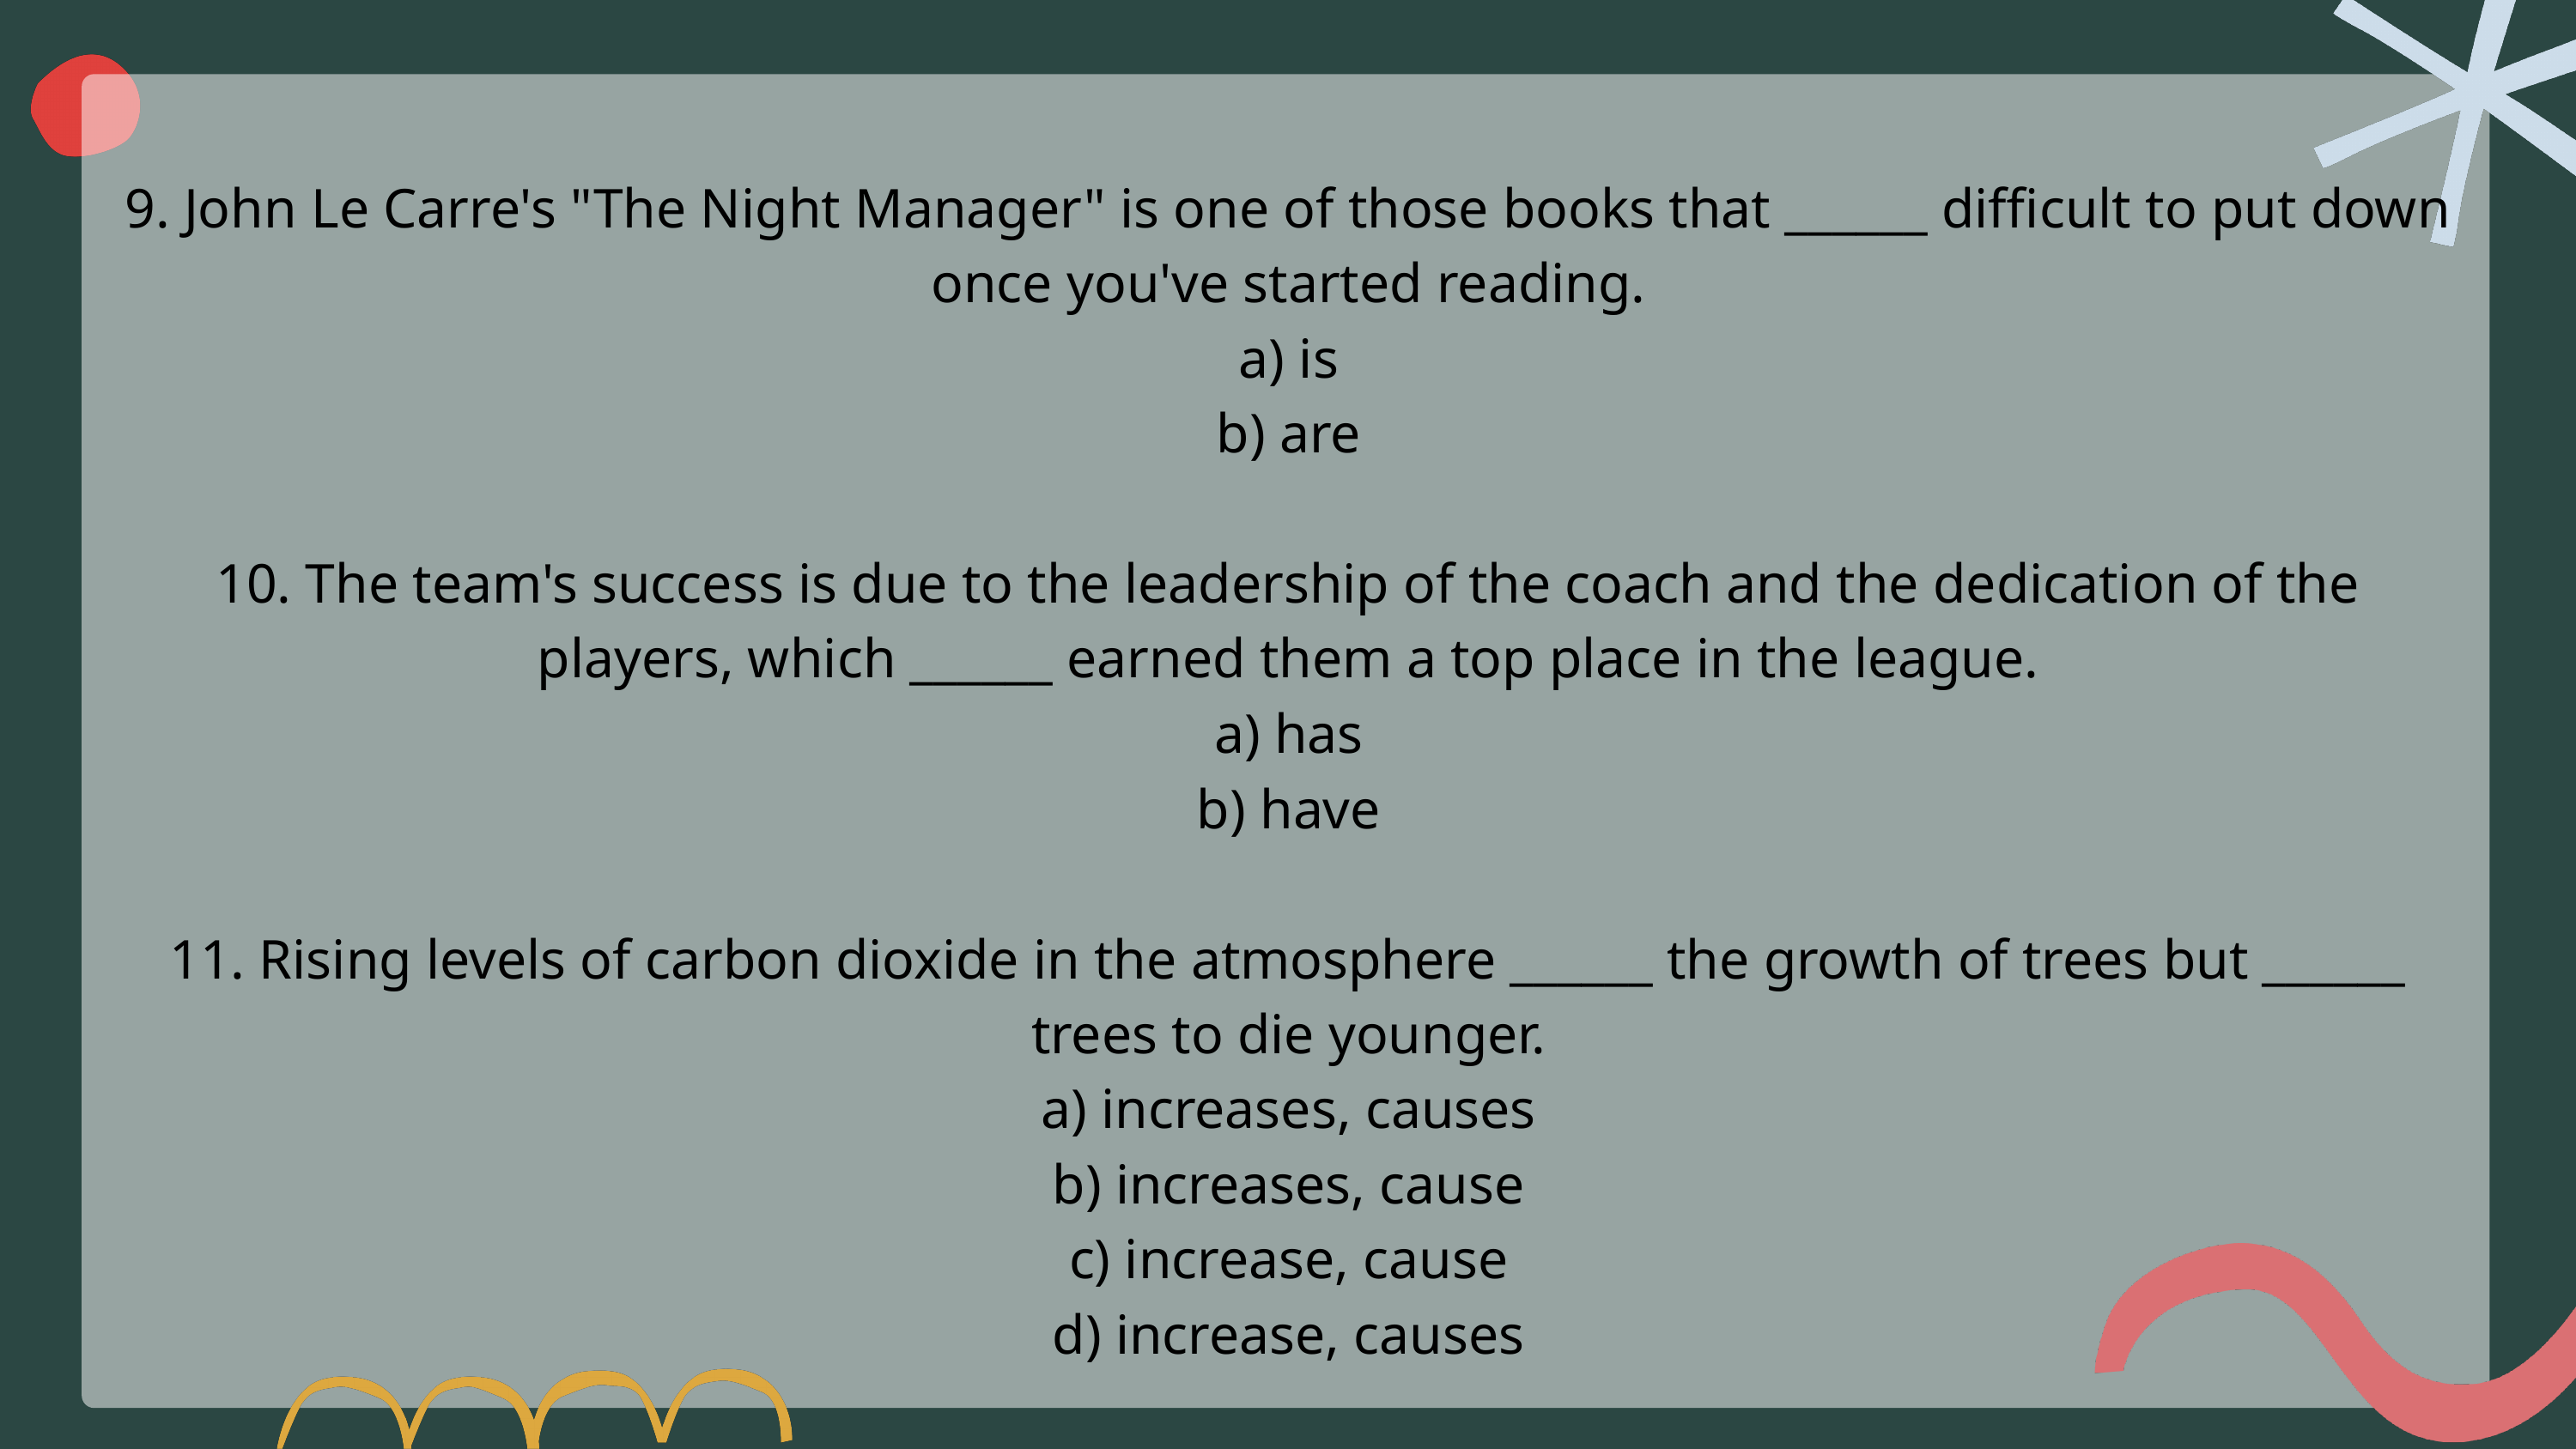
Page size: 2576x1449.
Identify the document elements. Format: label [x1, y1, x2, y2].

text_box [2093, 1241, 2576, 1449]
text_box [276, 1415, 793, 1449]
text_box [26, 45, 149, 160]
text_box [2313, 0, 2576, 247]
text_box [81, 74, 2490, 1409]
